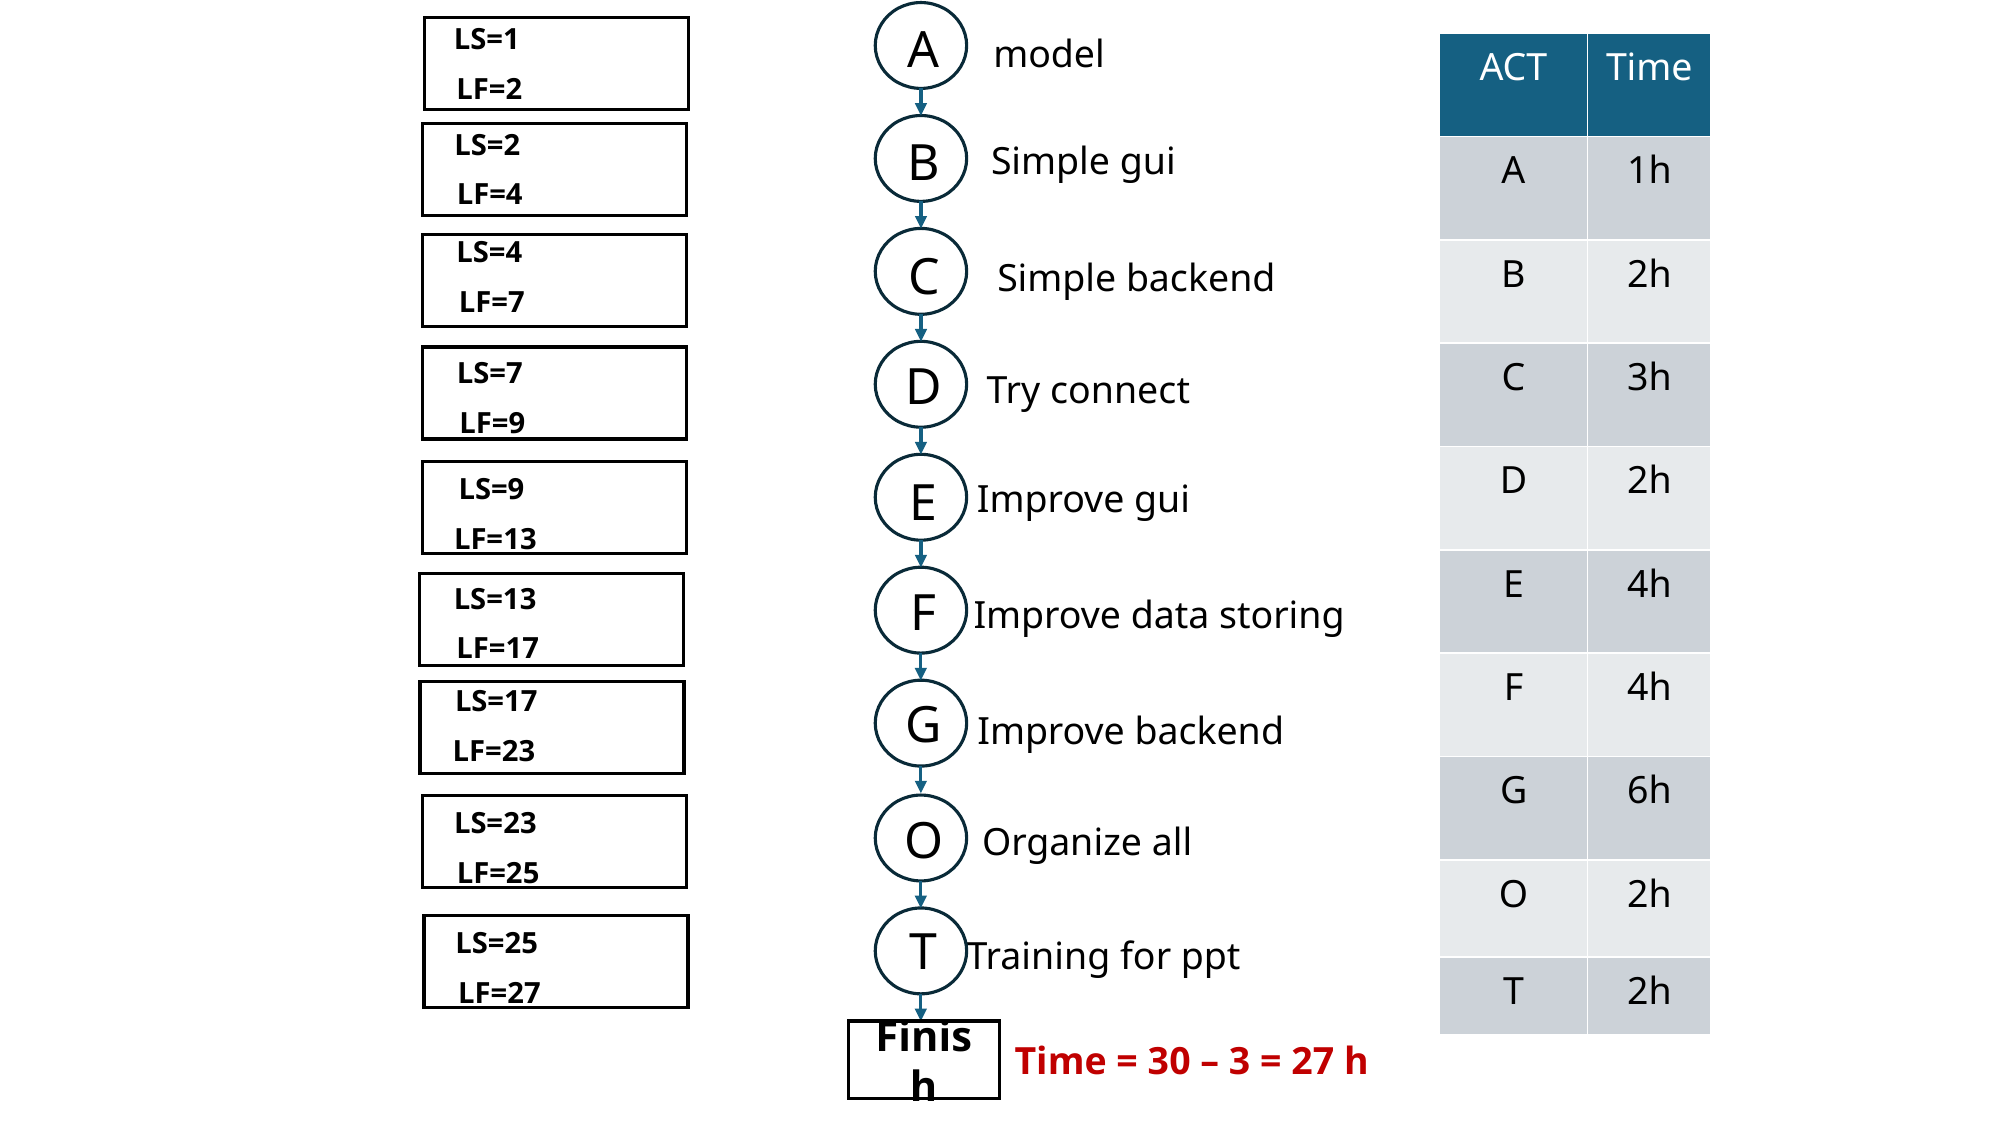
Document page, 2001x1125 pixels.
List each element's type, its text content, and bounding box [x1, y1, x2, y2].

table_cell 1h [1588, 137, 1710, 239]
table_cell D [1440, 447, 1587, 549]
table_cell G [1440, 757, 1587, 859]
table_cell T [1440, 958, 1587, 1034]
table_cell 3h [1588, 344, 1710, 446]
table_header Time [1588, 34, 1710, 136]
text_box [421, 795, 687, 898]
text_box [419, 572, 685, 674]
table_cell 2h [1588, 958, 1710, 1034]
table_cell B [1440, 241, 1587, 342]
table_cell F [1440, 654, 1587, 756]
table_header ACT [1440, 34, 1587, 136]
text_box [847, 2, 1331, 1099]
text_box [421, 346, 687, 448]
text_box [421, 118, 687, 220]
table_cell O [1440, 861, 1587, 956]
text_box Time = 30 – 3 = 27 h [1331, 1029, 1384, 1090]
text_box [424, 12, 690, 114]
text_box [423, 914, 689, 1018]
table_cell 6h [1588, 757, 1710, 859]
table_cell A [1440, 137, 1587, 239]
table_cell 4h [1588, 654, 1710, 756]
table_cell C [1440, 344, 1587, 446]
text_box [421, 225, 687, 327]
table_cell 4h [1588, 551, 1710, 652]
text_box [421, 461, 687, 565]
table_cell 2h [1588, 241, 1710, 342]
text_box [419, 674, 685, 776]
table_cell E [1440, 551, 1587, 652]
table_cell 2h [1588, 447, 1710, 549]
table_cell 2h [1588, 861, 1710, 956]
